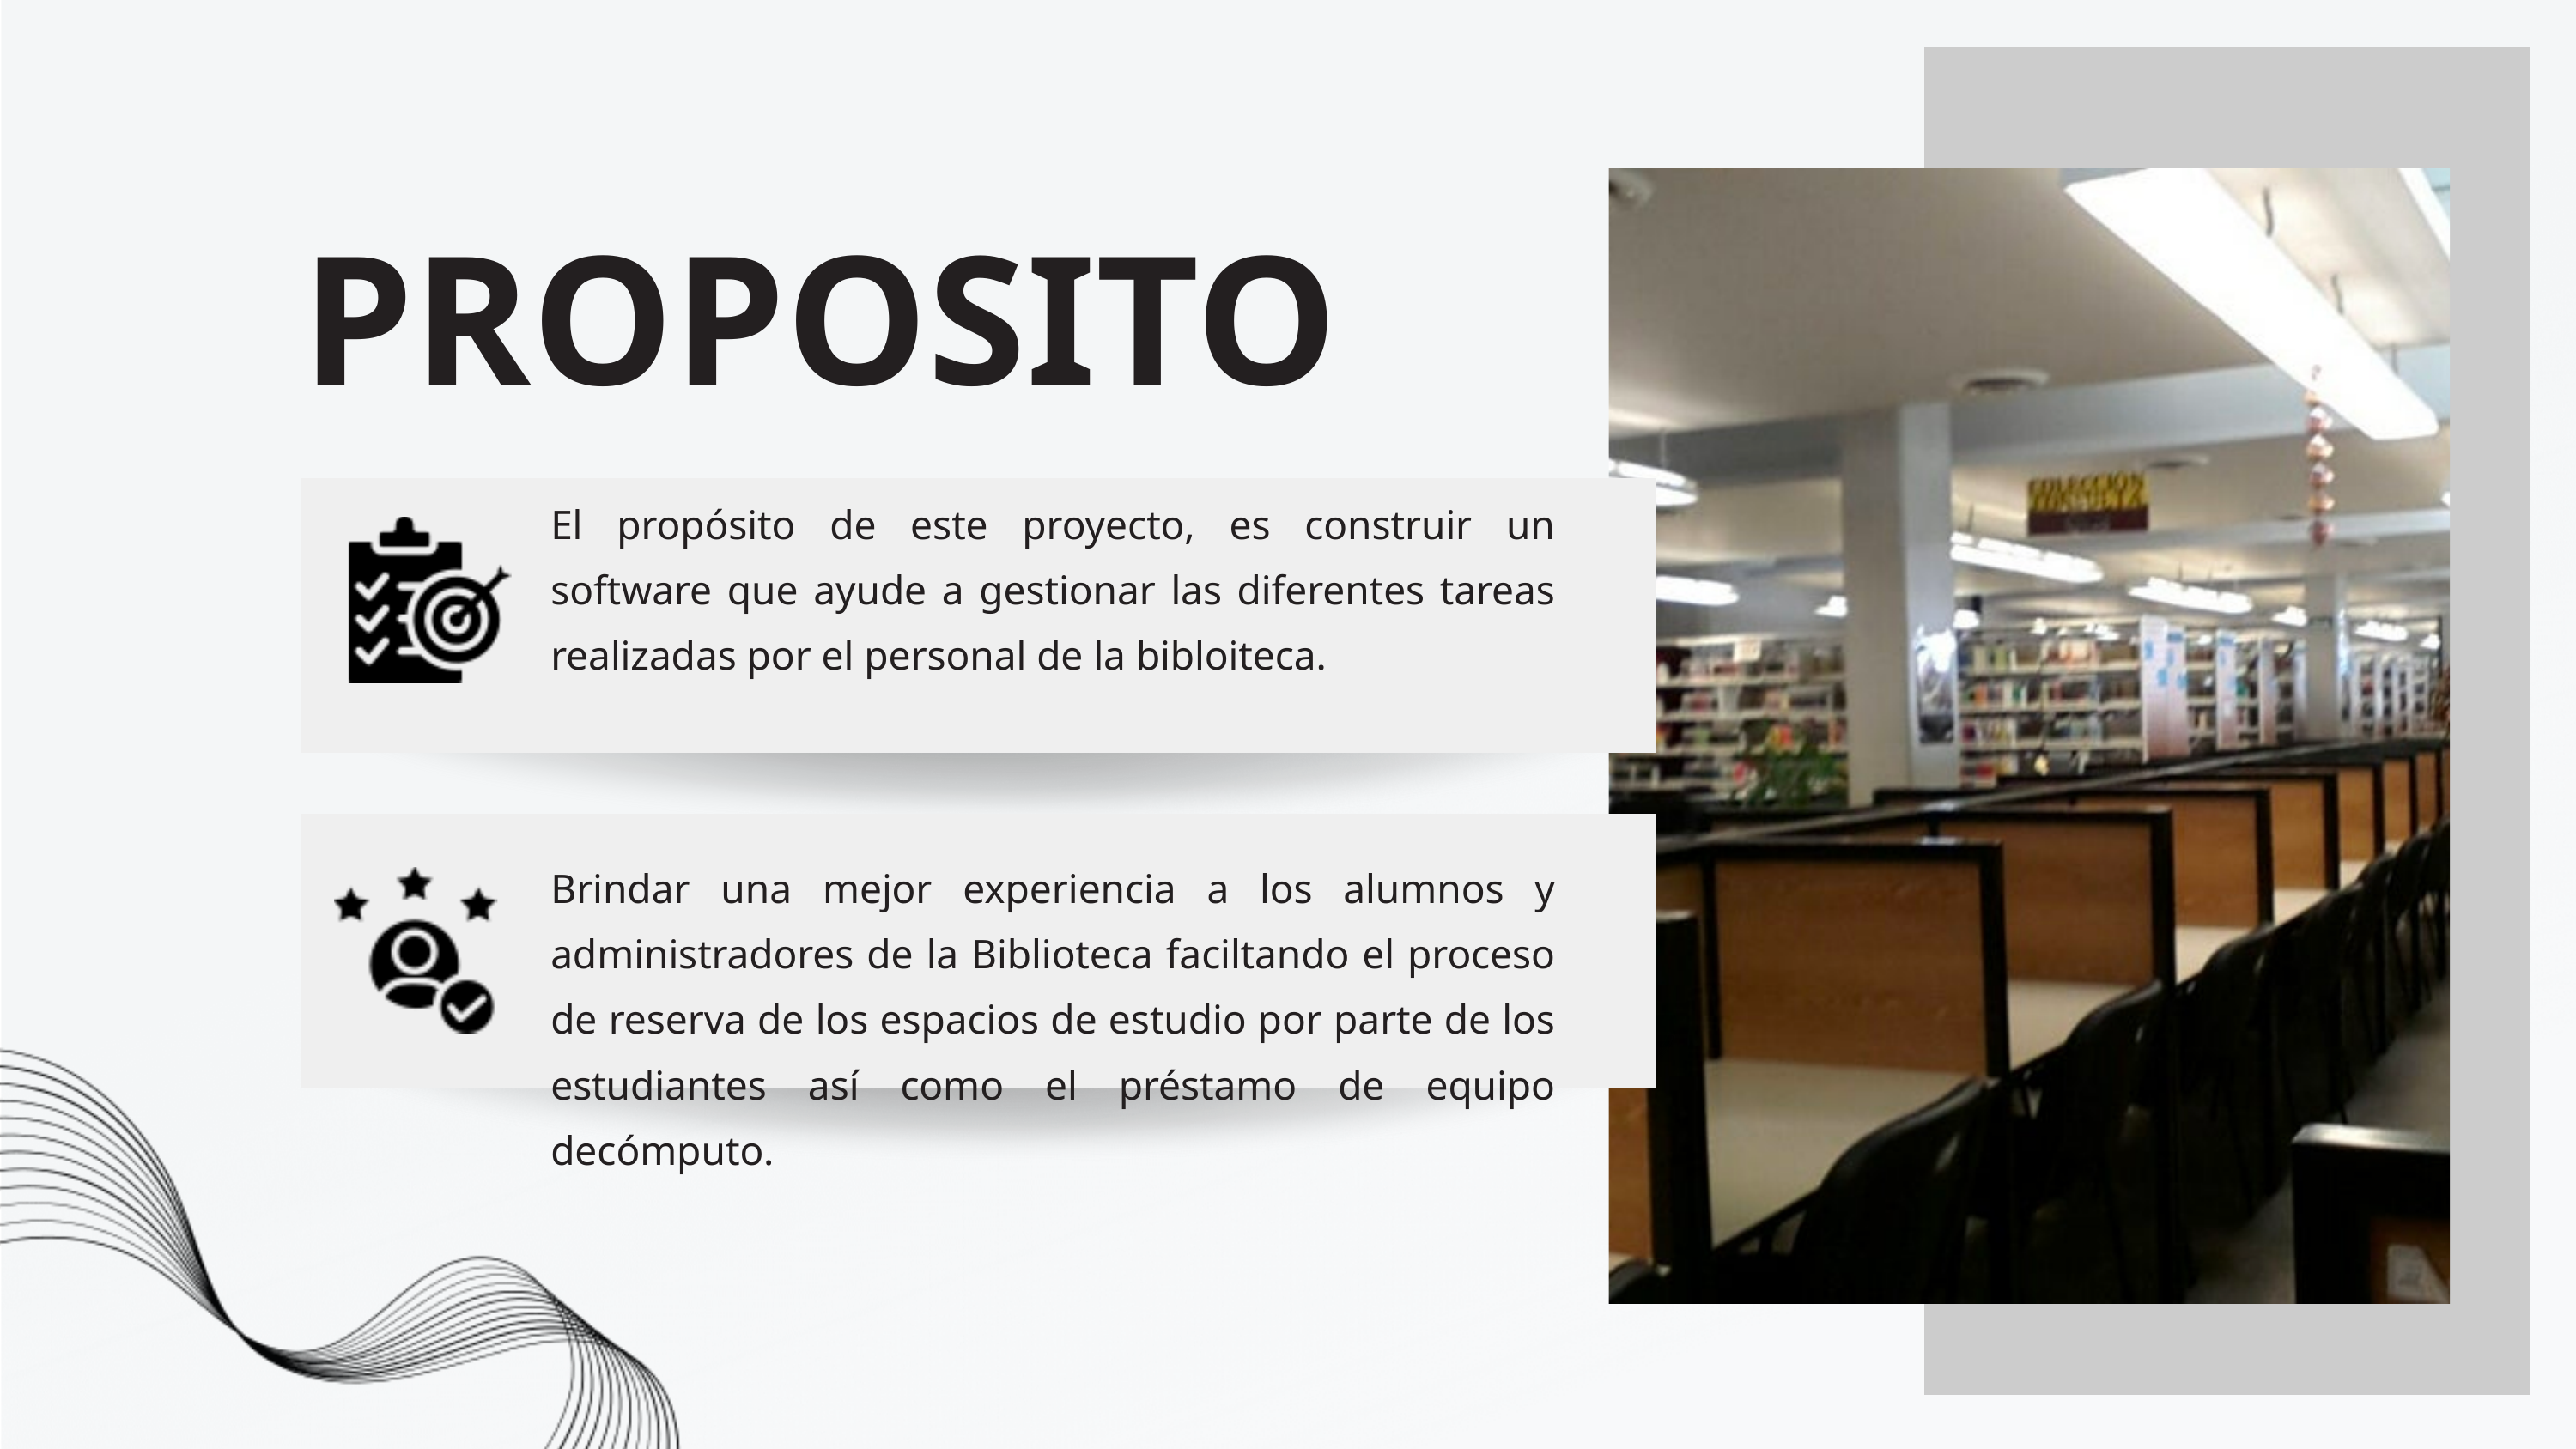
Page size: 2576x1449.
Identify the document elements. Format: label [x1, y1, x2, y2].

text_box [1924, 37, 2530, 1396]
picture [0, 0, 2576, 1449]
text_box [301, 806, 1656, 1113]
text_box [301, 470, 1656, 778]
